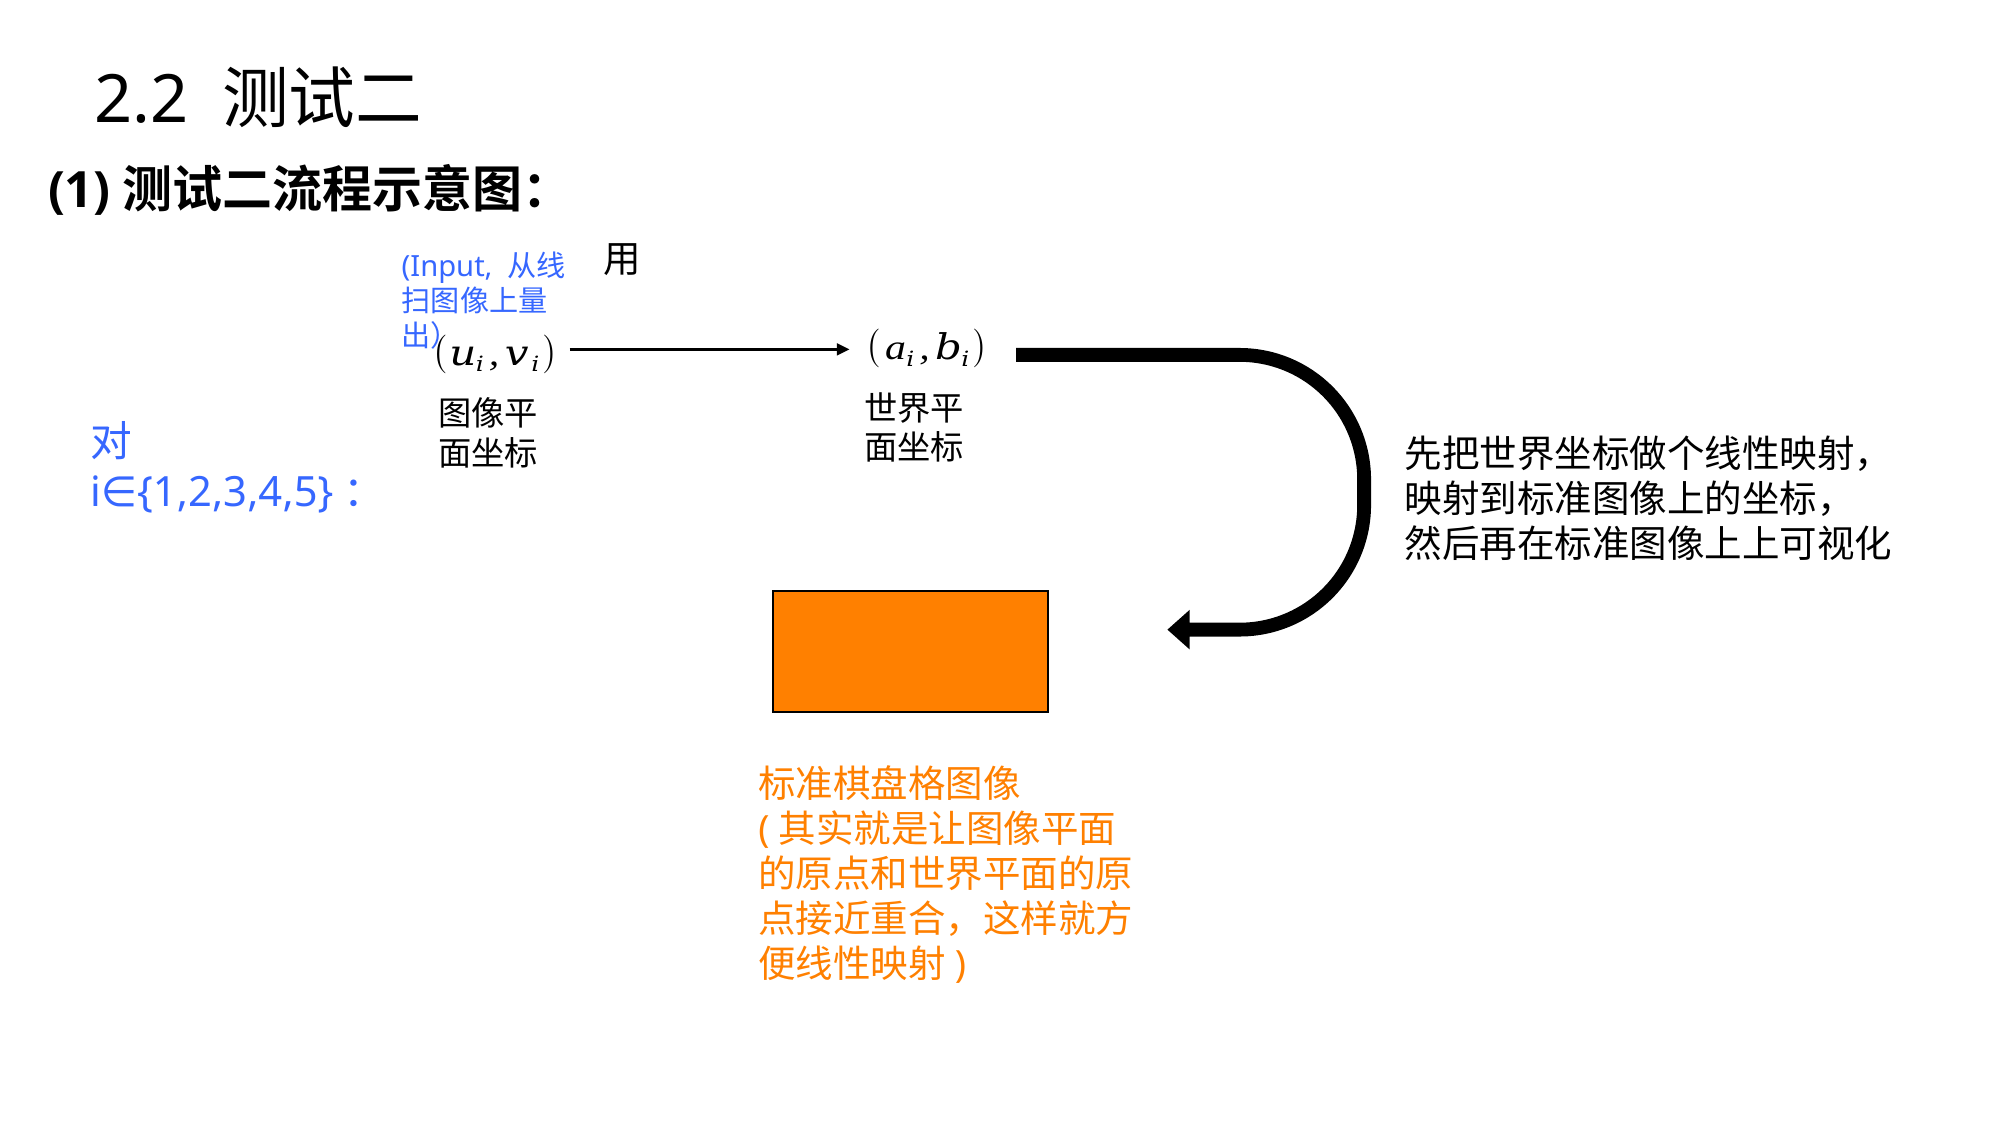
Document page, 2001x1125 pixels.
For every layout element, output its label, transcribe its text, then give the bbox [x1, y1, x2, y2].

text_box (Input, 从线扫图像上量出） [386, 240, 603, 361]
text_box 先把世界坐标做个线性映射， 映射到标准图像上的坐标， 然后再在标准图像上上可视化 [1390, 422, 1908, 572]
text_box 2.2 测试二 [79, 48, 1016, 144]
text_box 标准棋盘格图像 (其实就是让图像平面的原点和世界平面的原点接近重合，这样就方便线性映射) [743, 752, 1151, 993]
text_box (1)测试二流程示意图： [33, 149, 547, 225]
text_box [1016, 347, 1372, 650]
text_box 图像平面坐标 [423, 384, 569, 480]
text_box 对i∈{1,2,3,4,5}： [75, 406, 426, 522]
text_box [772, 590, 1049, 713]
text_box 世界平面坐标 [849, 379, 1000, 474]
